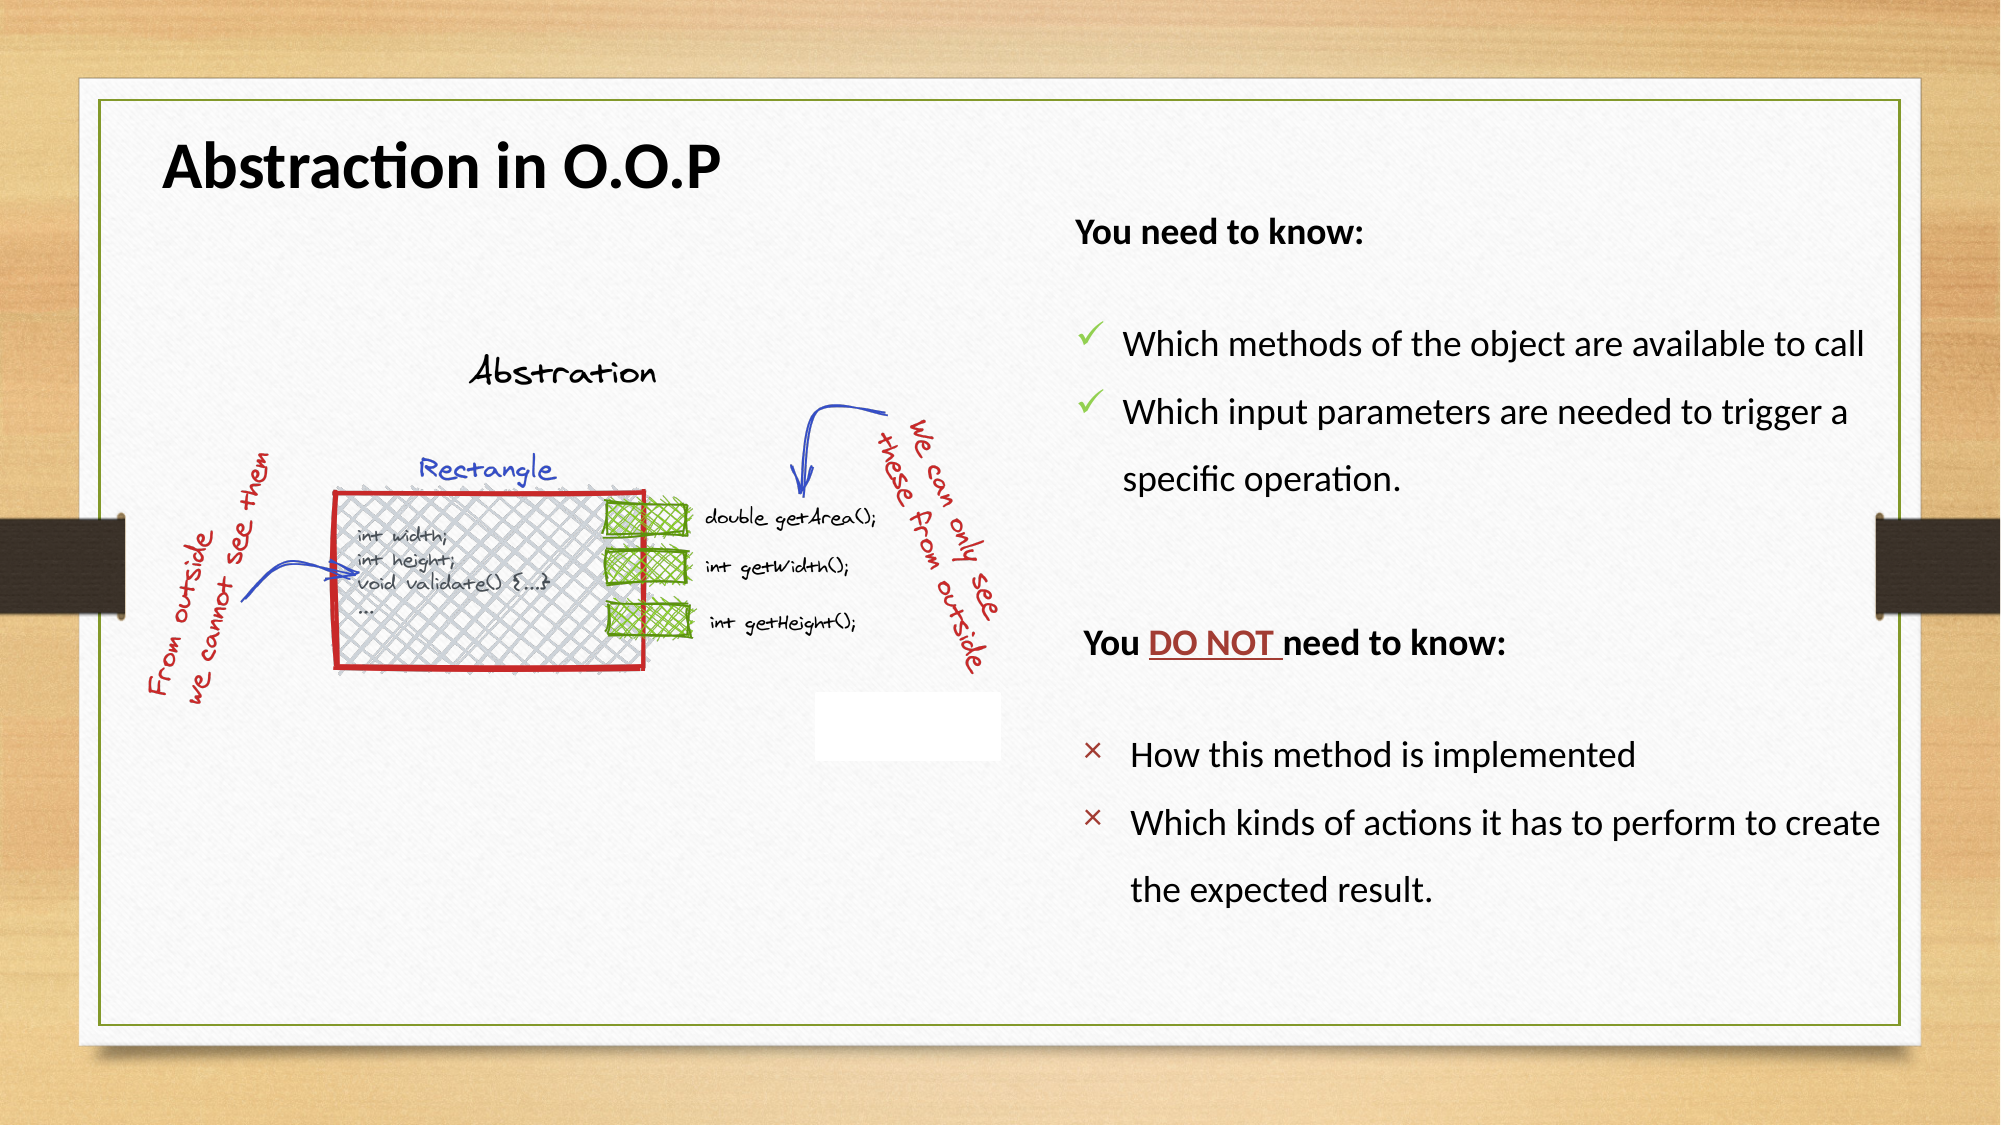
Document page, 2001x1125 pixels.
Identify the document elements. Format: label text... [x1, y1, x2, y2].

text_box You DO NOT need to know: How this method is implemented Which kinds of actions it has to perform to create the expected result. [1068, 610, 1917, 918]
picture [0, 0, 2001, 1125]
text_box You need to know: Which methods of the object are available to call Which input parameters are needed to trigger a specific operation. [1060, 199, 1887, 575]
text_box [130, 342, 1039, 760]
text_box Abstraction in O.O.P [147, 114, 1151, 210]
